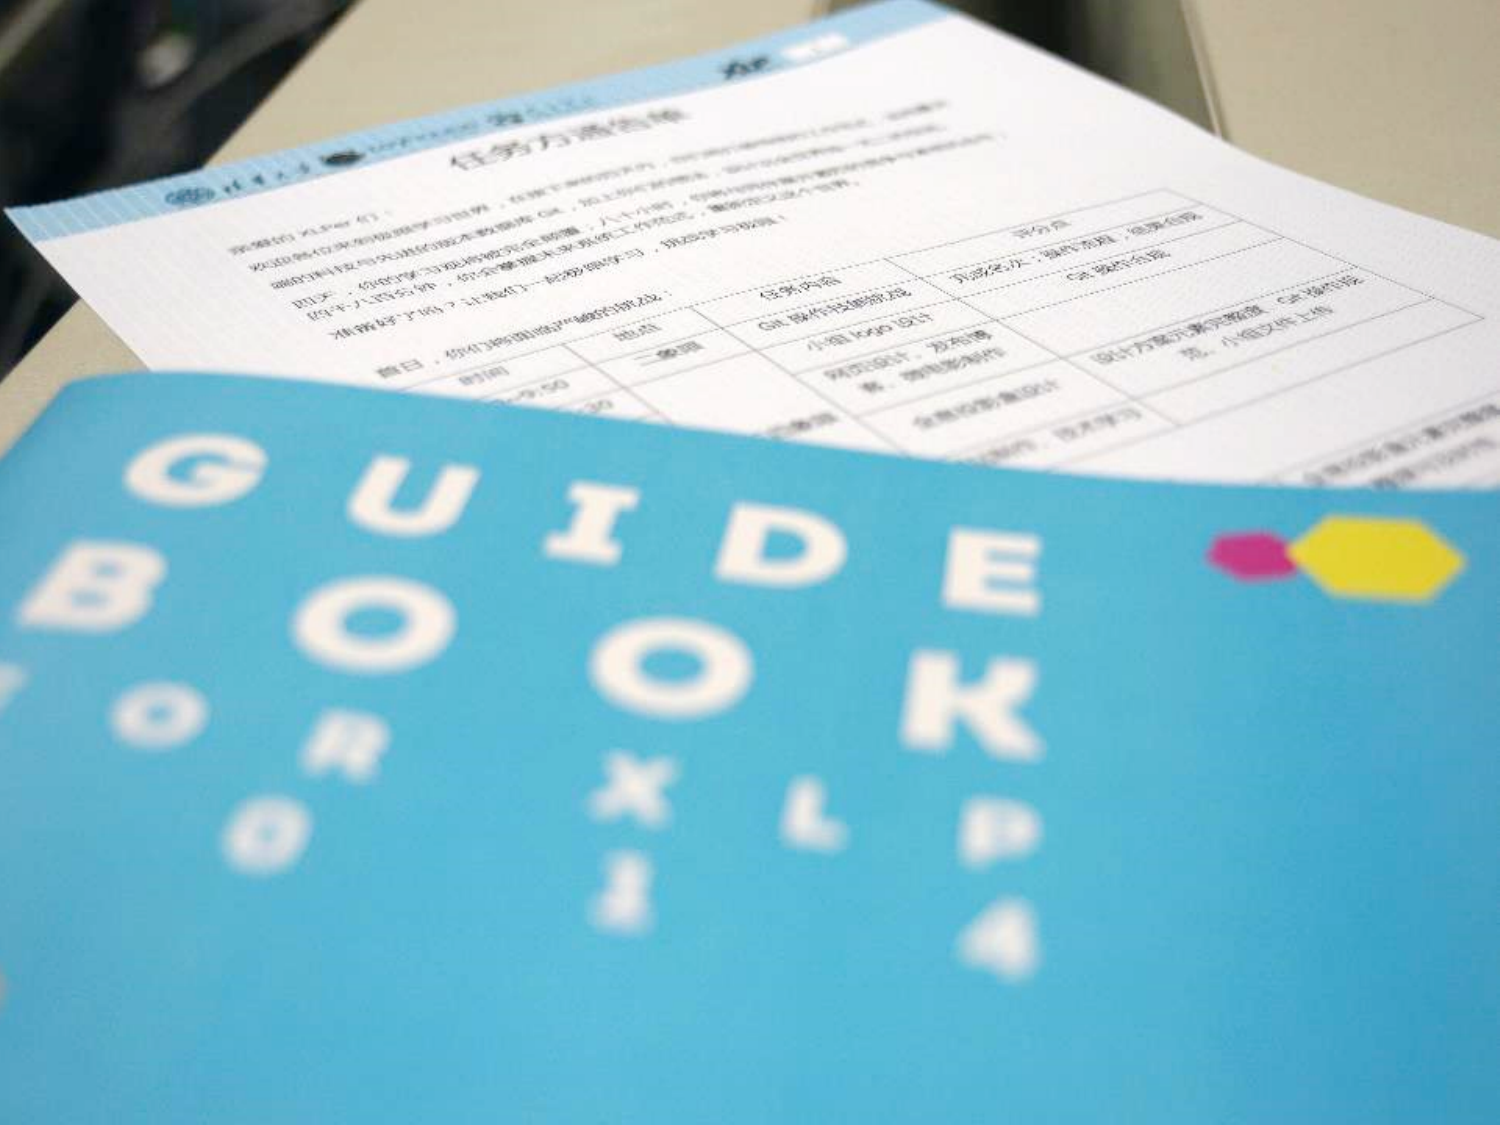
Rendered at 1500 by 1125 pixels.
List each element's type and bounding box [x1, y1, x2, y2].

list [0, 0, 1500, 1125]
